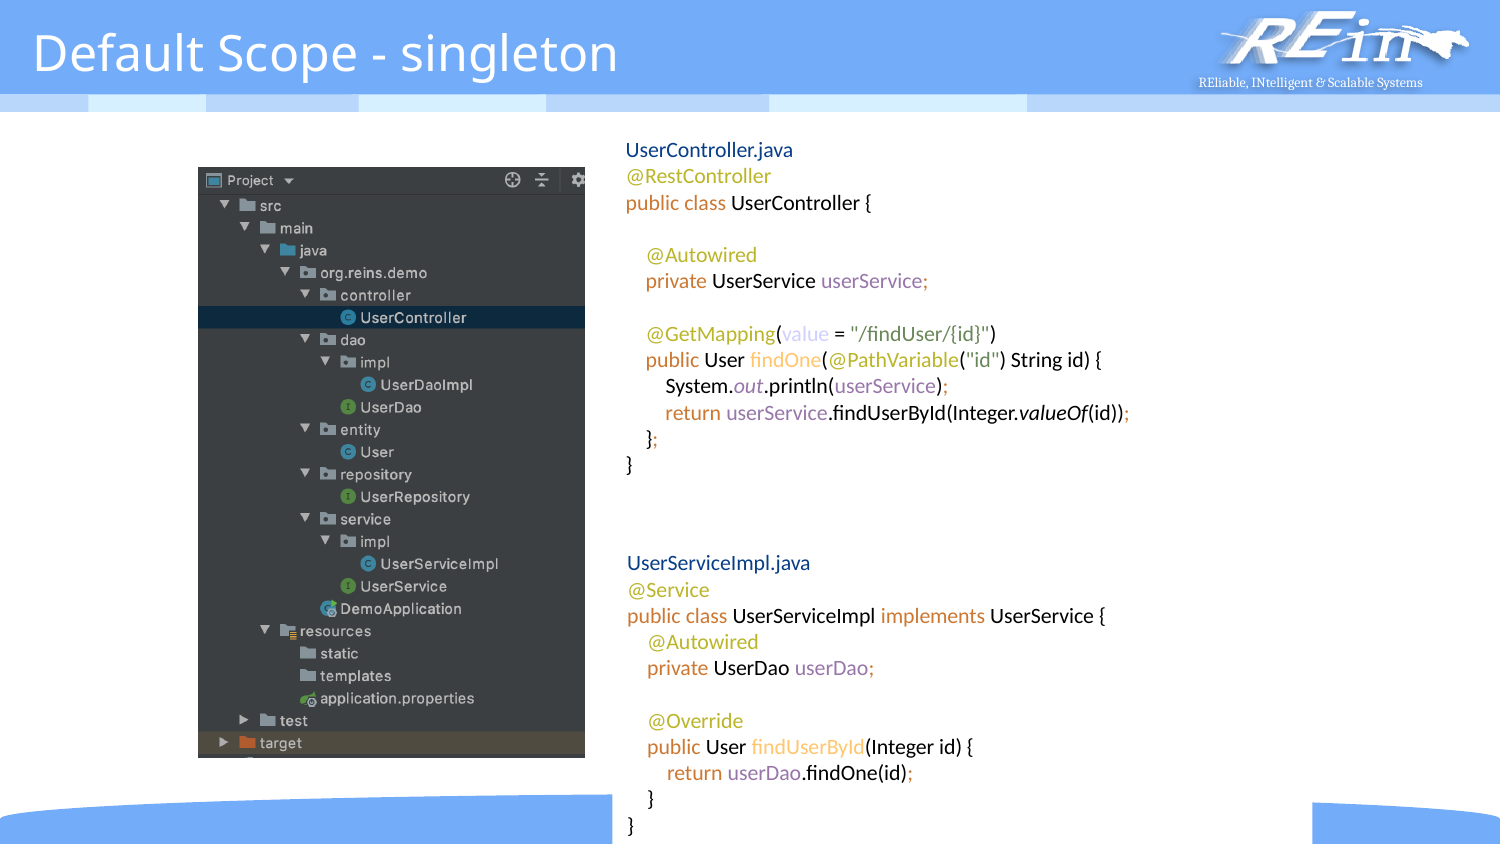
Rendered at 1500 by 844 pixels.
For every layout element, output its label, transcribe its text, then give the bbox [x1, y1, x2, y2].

text_box UserServiceImpl.java @Service public class UserServiceImpl implements UserService { @Autowired private UserDao userDao; @Override public User findUserById(Integer id) { return userDao.findOne(id); } } [612, 541, 1313, 844]
picture [197, 167, 585, 758]
text_box UserController.java @RestController public class UserController { @Autowired private UserService userService; @GetMapping(value = "/findUser/{id}") public User findOne(@PathVariable("id") String id) { System.out.println(userService); return userService.findUserById(Integer.valueOf(id)); }; } [610, 128, 1302, 485]
title Default Scope - singleton [17, 17, 1136, 86]
